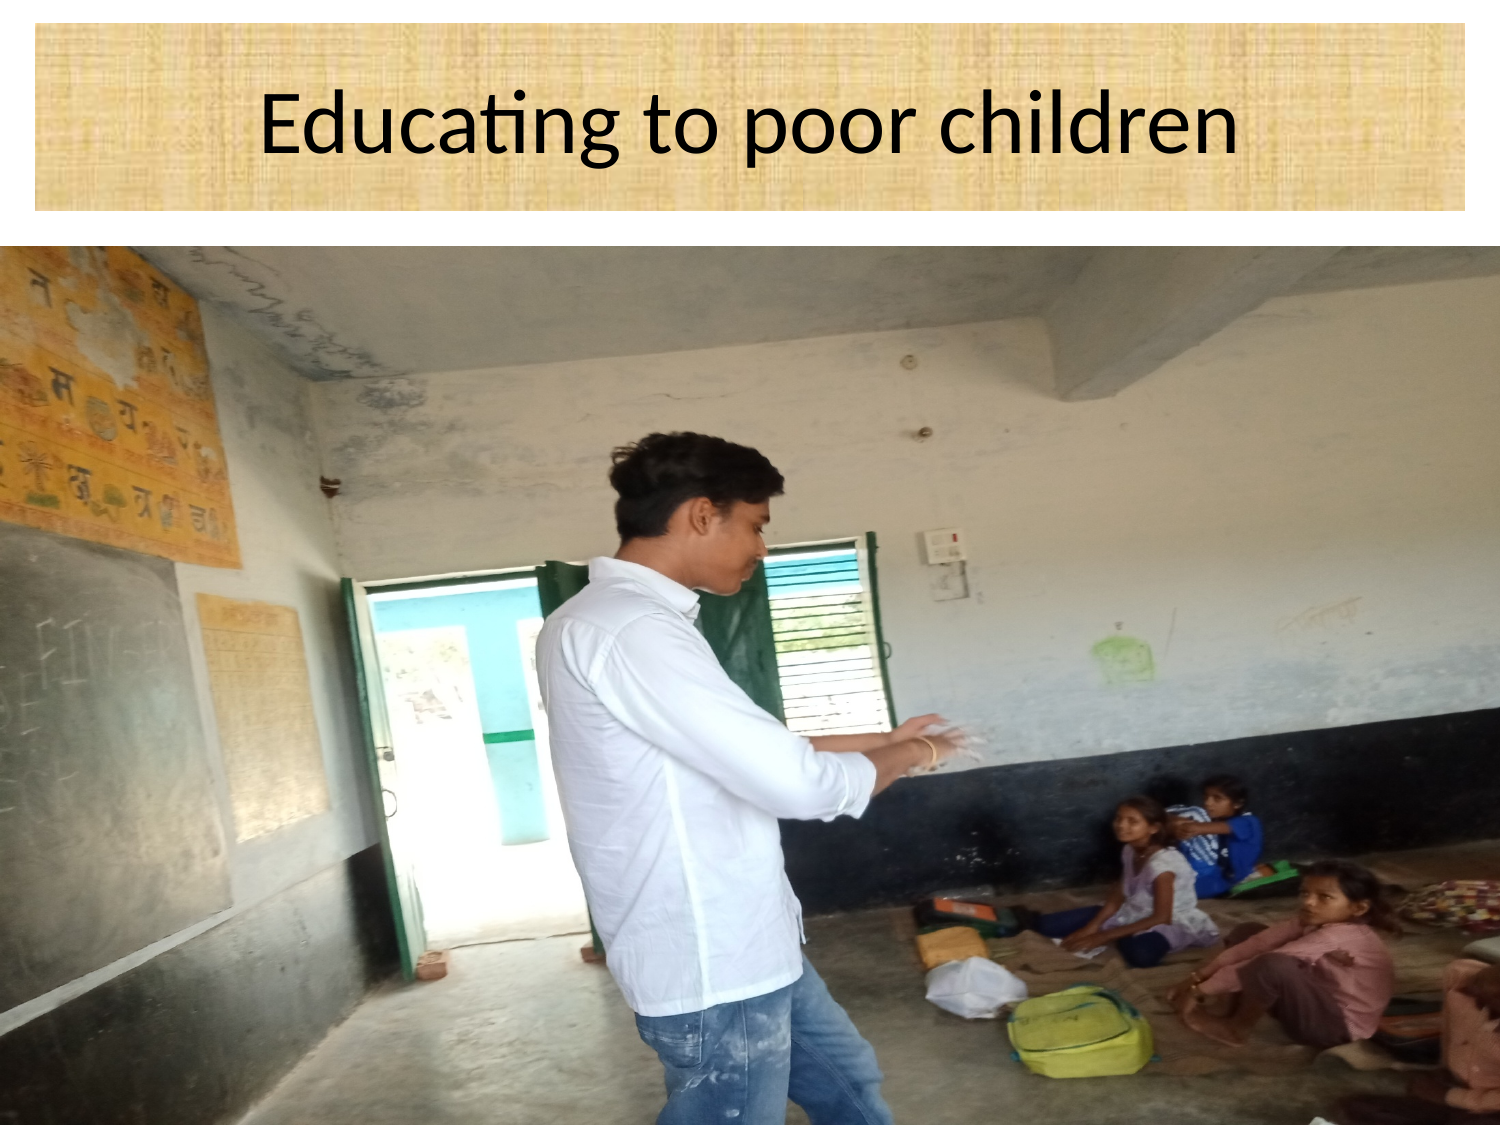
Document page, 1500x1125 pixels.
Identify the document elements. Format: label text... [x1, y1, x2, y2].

picture [0, 245, 1500, 1125]
title Educating to poor children [35, 23, 1465, 211]
